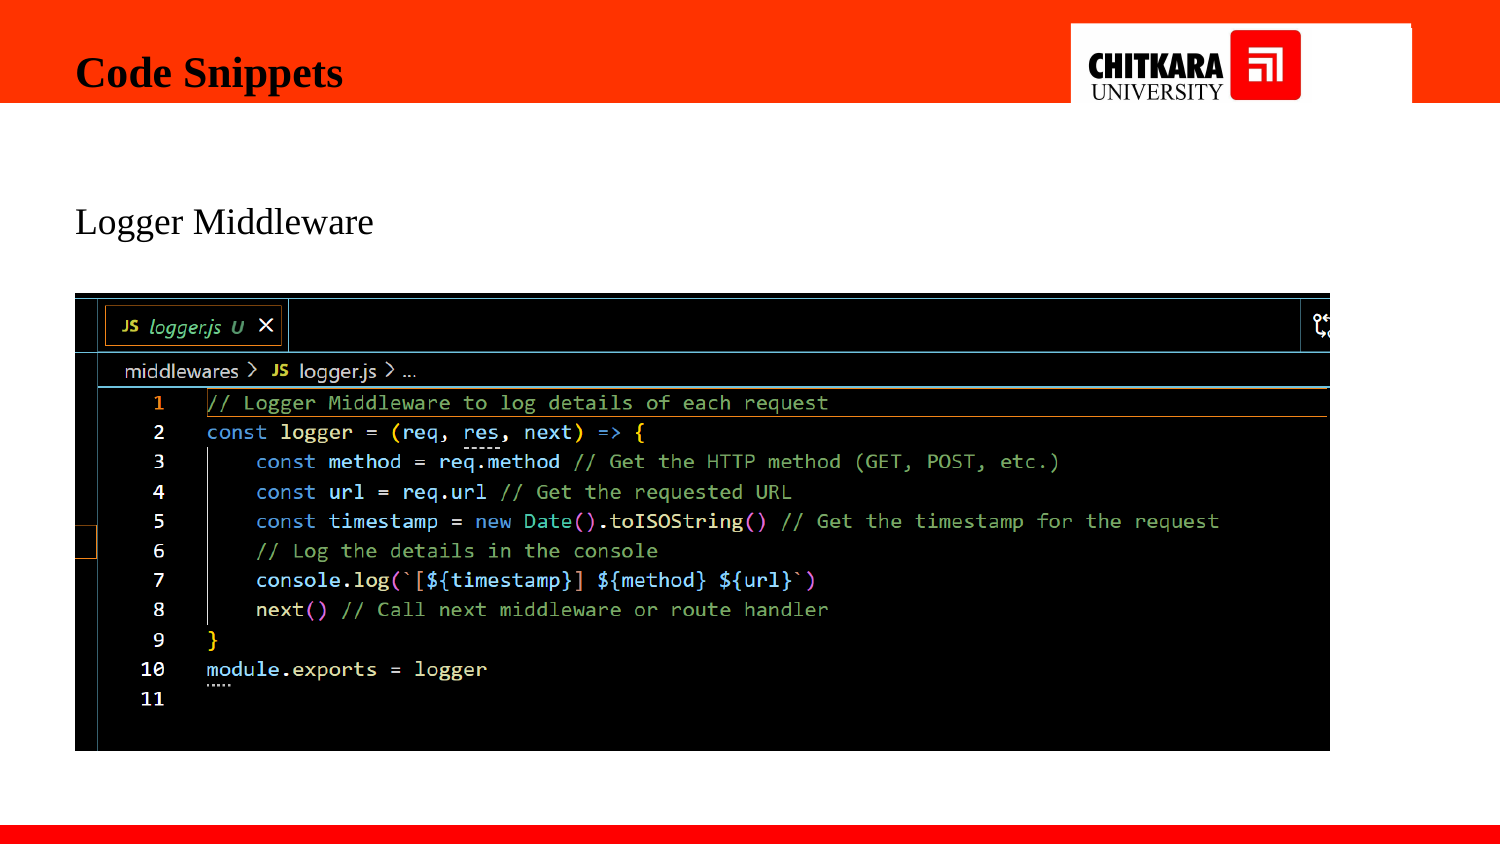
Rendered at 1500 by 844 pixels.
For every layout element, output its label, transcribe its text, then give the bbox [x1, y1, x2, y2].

title Code Snippets [75, 0, 1425, 141]
list Logger Middleware [75, 197, 1425, 687]
picture [74, 293, 1330, 751]
